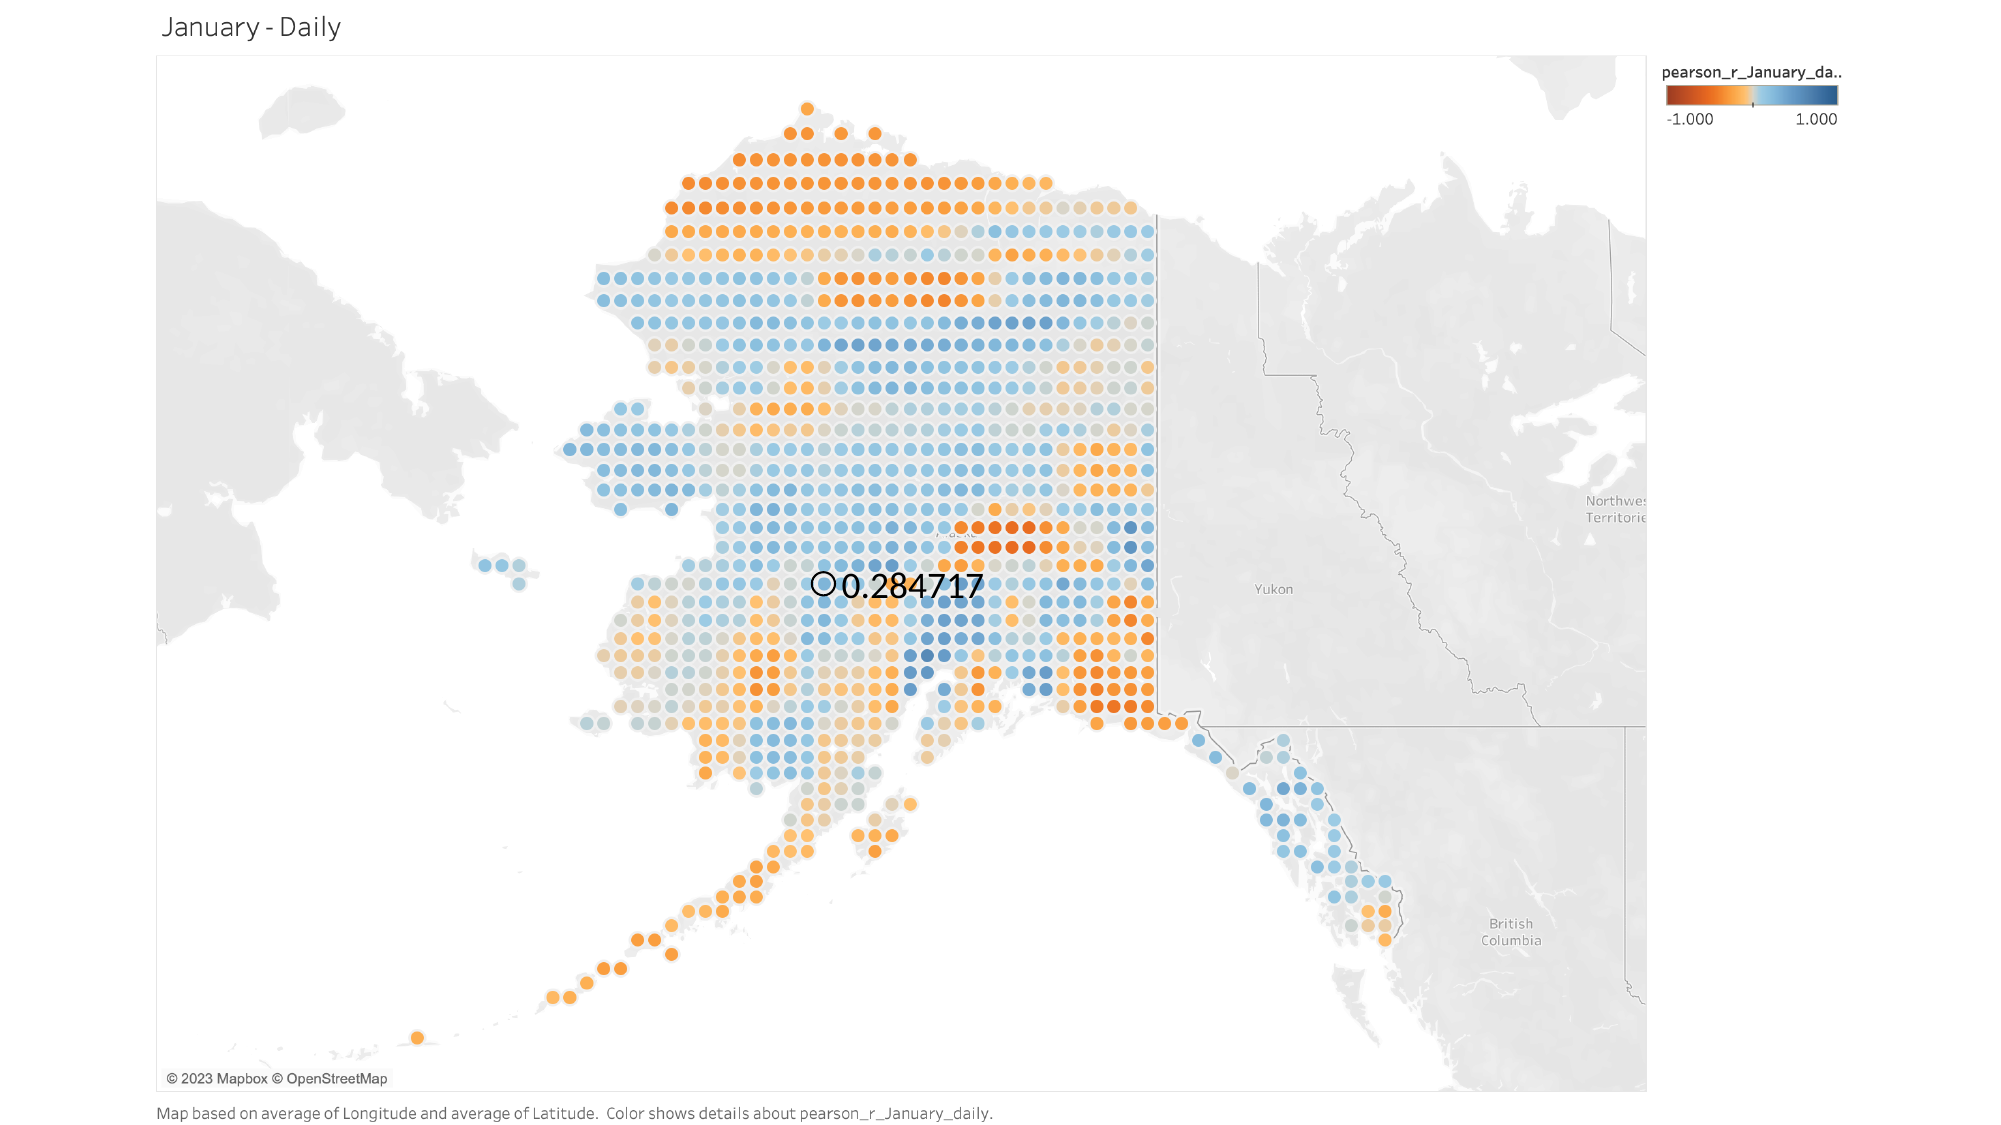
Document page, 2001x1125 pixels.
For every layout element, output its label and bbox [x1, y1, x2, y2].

picture [156, 0, 1844, 1125]
